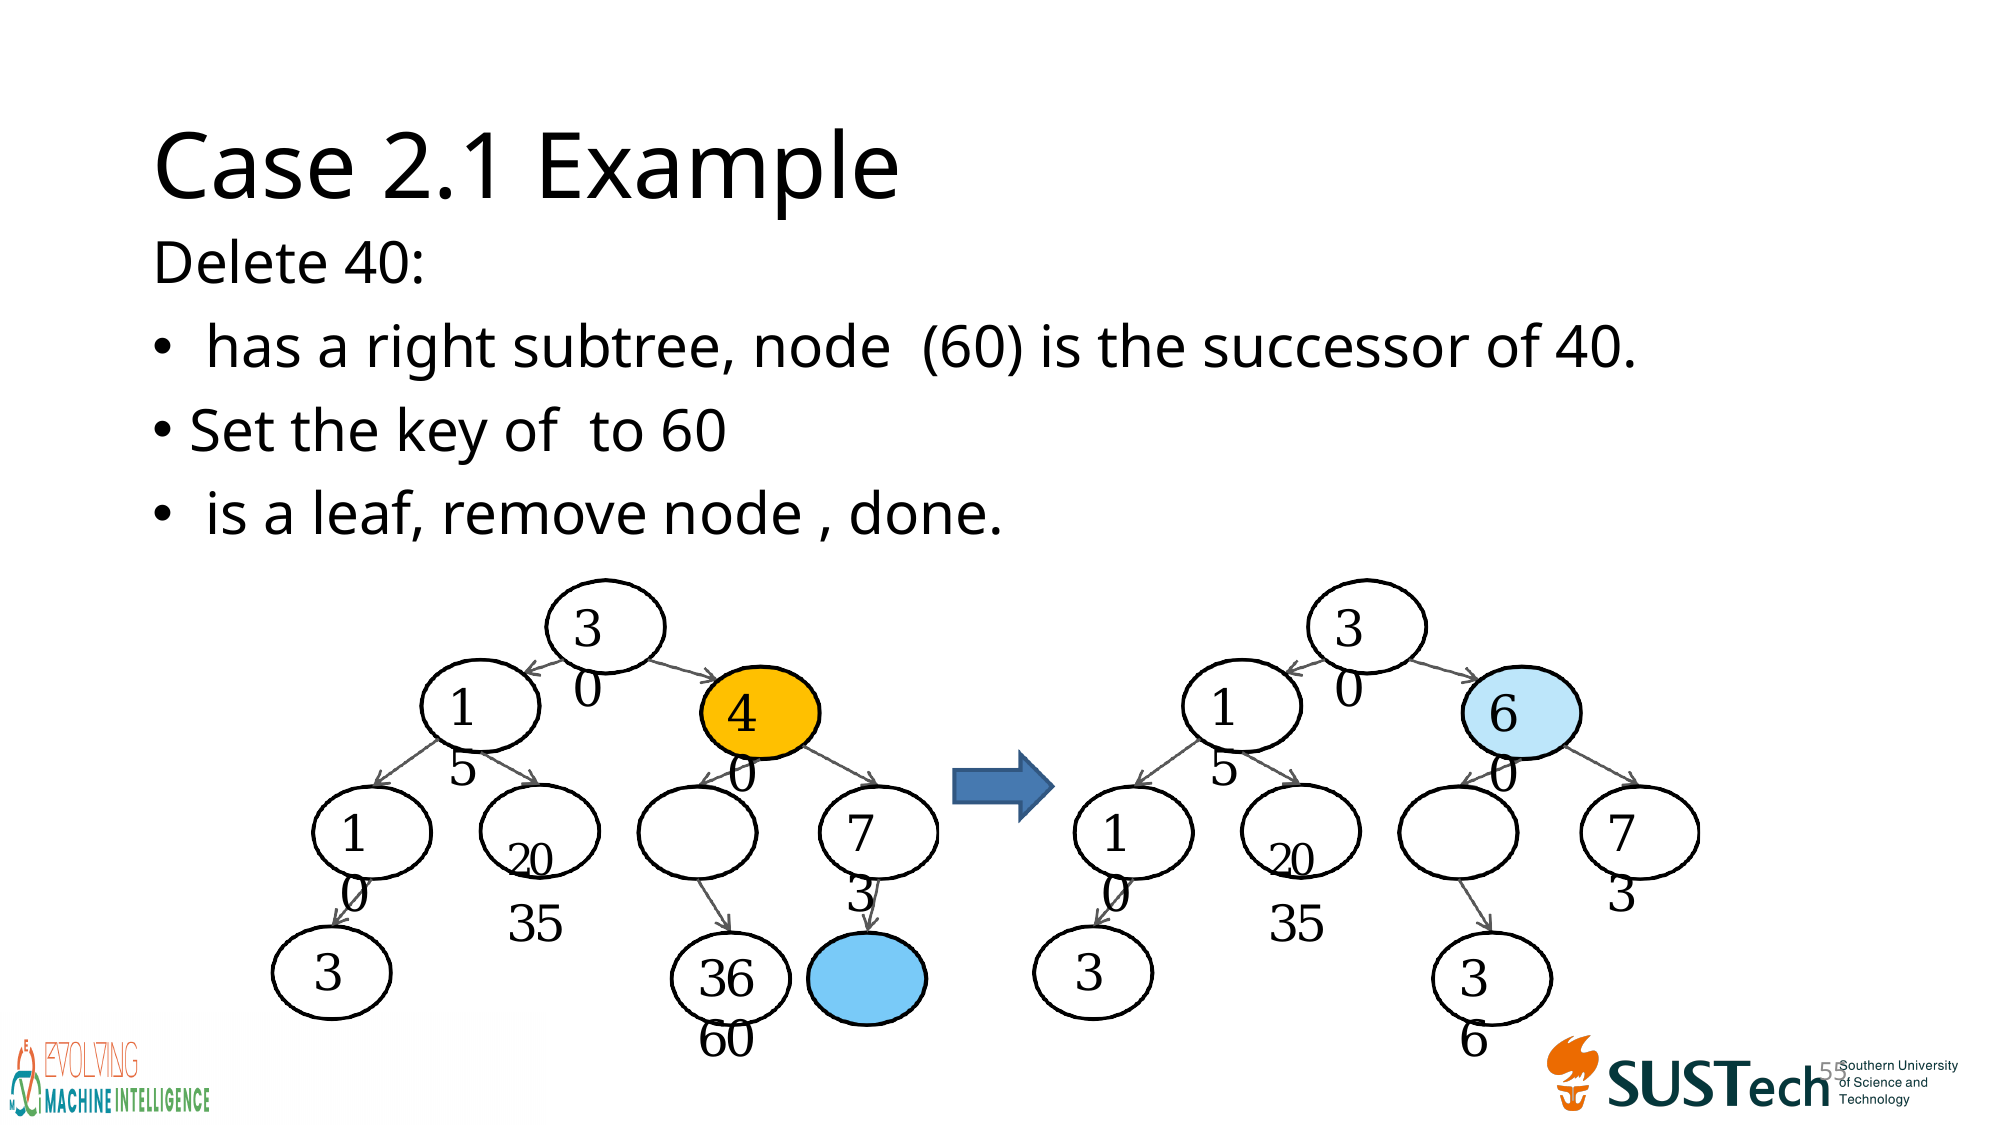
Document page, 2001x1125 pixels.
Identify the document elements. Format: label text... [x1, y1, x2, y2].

text_box 15 [1206, 672, 1267, 795]
text_box 73 [1604, 799, 1664, 922]
text_box 10 [1098, 799, 1158, 922]
text_box 36 60 [695, 944, 891, 1067]
text_box 20 35 [504, 799, 722, 952]
text_box 3 [1071, 938, 1104, 1001]
text_box 10 [336, 799, 397, 922]
title Case 2.1 Example [137, 59, 1863, 278]
picture [0, 1012, 547, 1125]
text_box 30 [1331, 593, 1391, 716]
text_box 30 [570, 593, 630, 716]
text_box 40 [724, 679, 785, 802]
text_box 36 [1456, 944, 1516, 1067]
text_box 60 [1485, 679, 1546, 802]
text_box 3 [310, 938, 343, 1001]
picture [1547, 1035, 1958, 1111]
text_box 15 [445, 672, 505, 795]
text_box 20 35 [1265, 799, 1483, 952]
text_box [270, 578, 940, 1027]
text_box [952, 578, 1701, 1027]
slide_number 55 [1412, 1042, 1863, 1103]
text_box 73 [842, 799, 903, 922]
